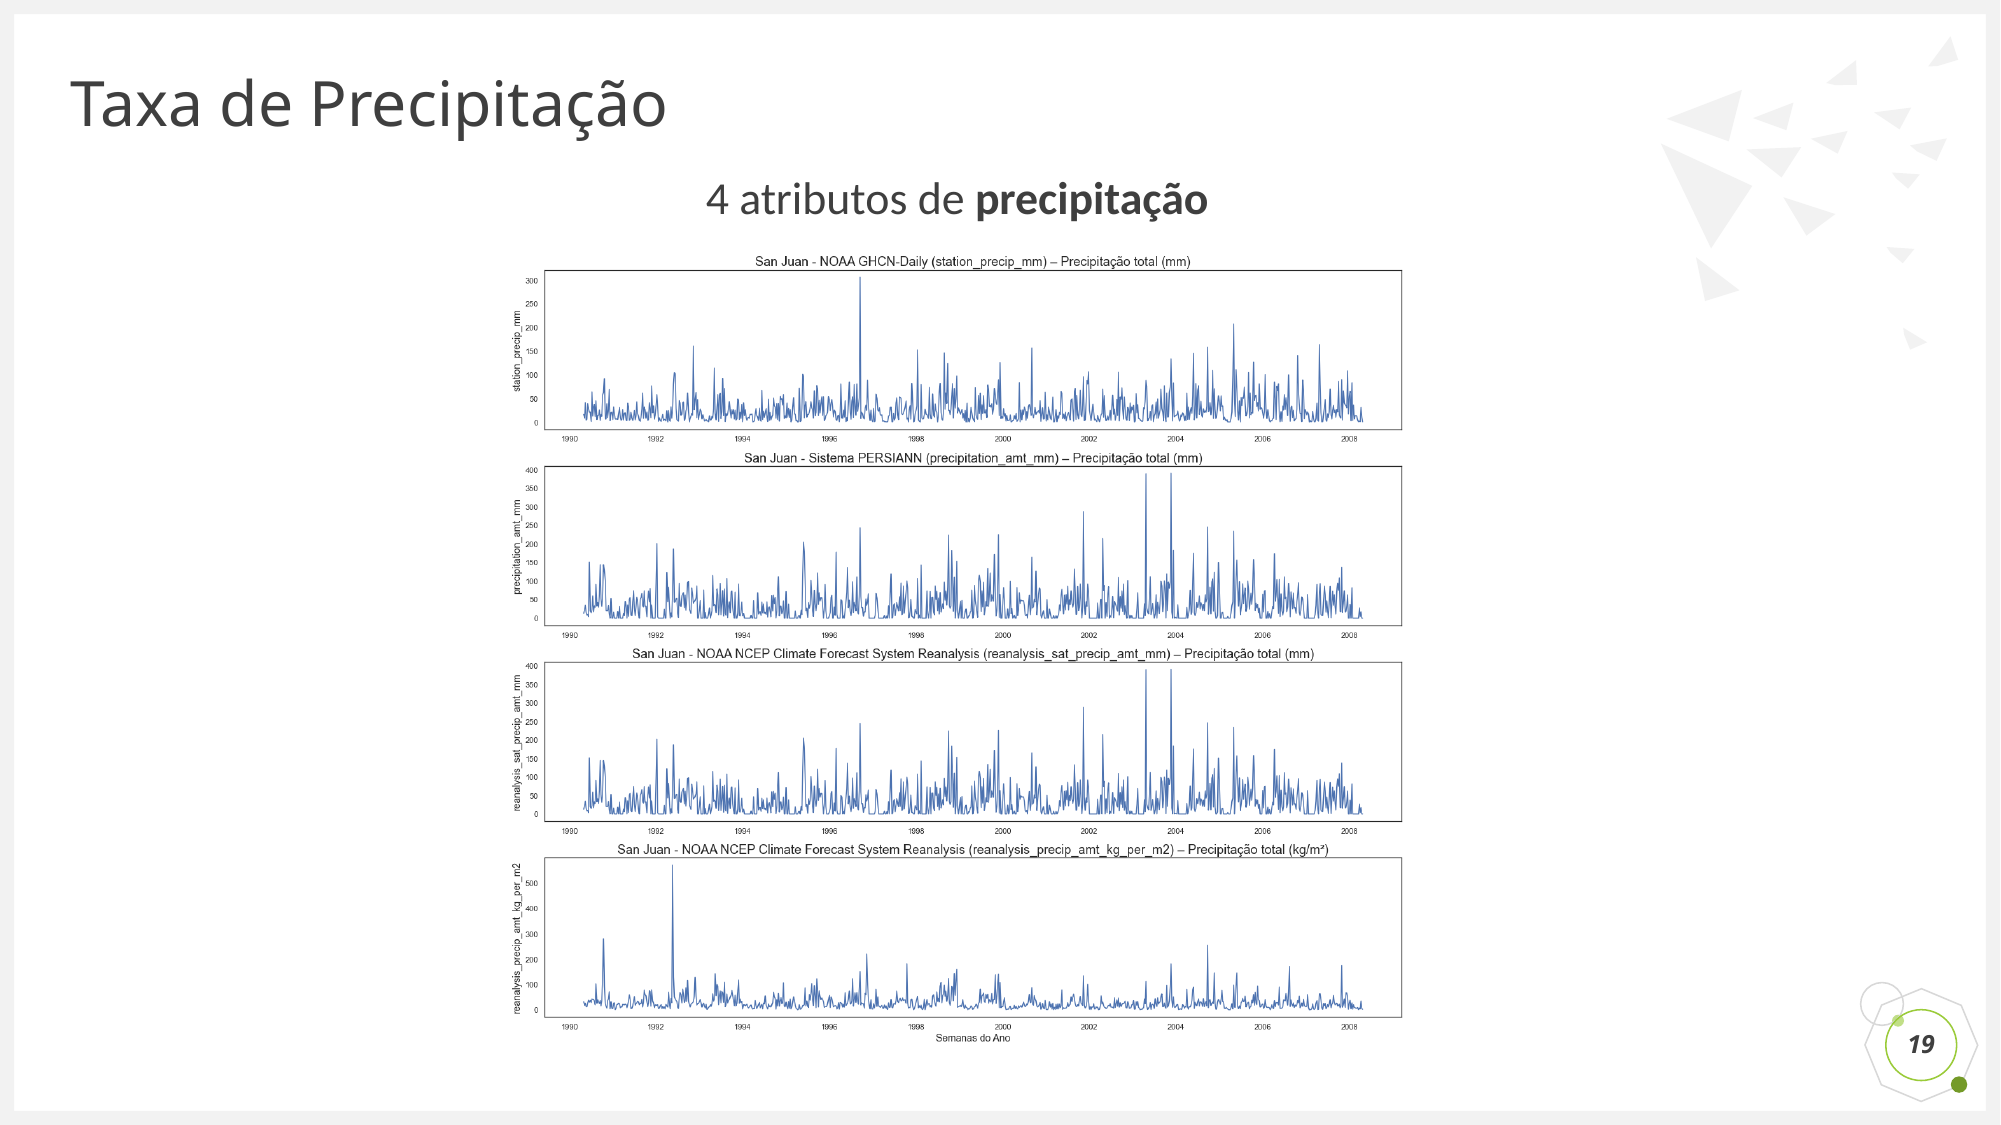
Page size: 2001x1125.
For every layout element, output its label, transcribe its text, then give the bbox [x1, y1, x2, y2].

title Taxa de Precipitação [70, 70, 1932, 142]
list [507, 251, 1406, 1049]
list 4 atributos de precipitação [589, 174, 1325, 249]
slide_number ‹#› [1885, 1008, 1958, 1082]
